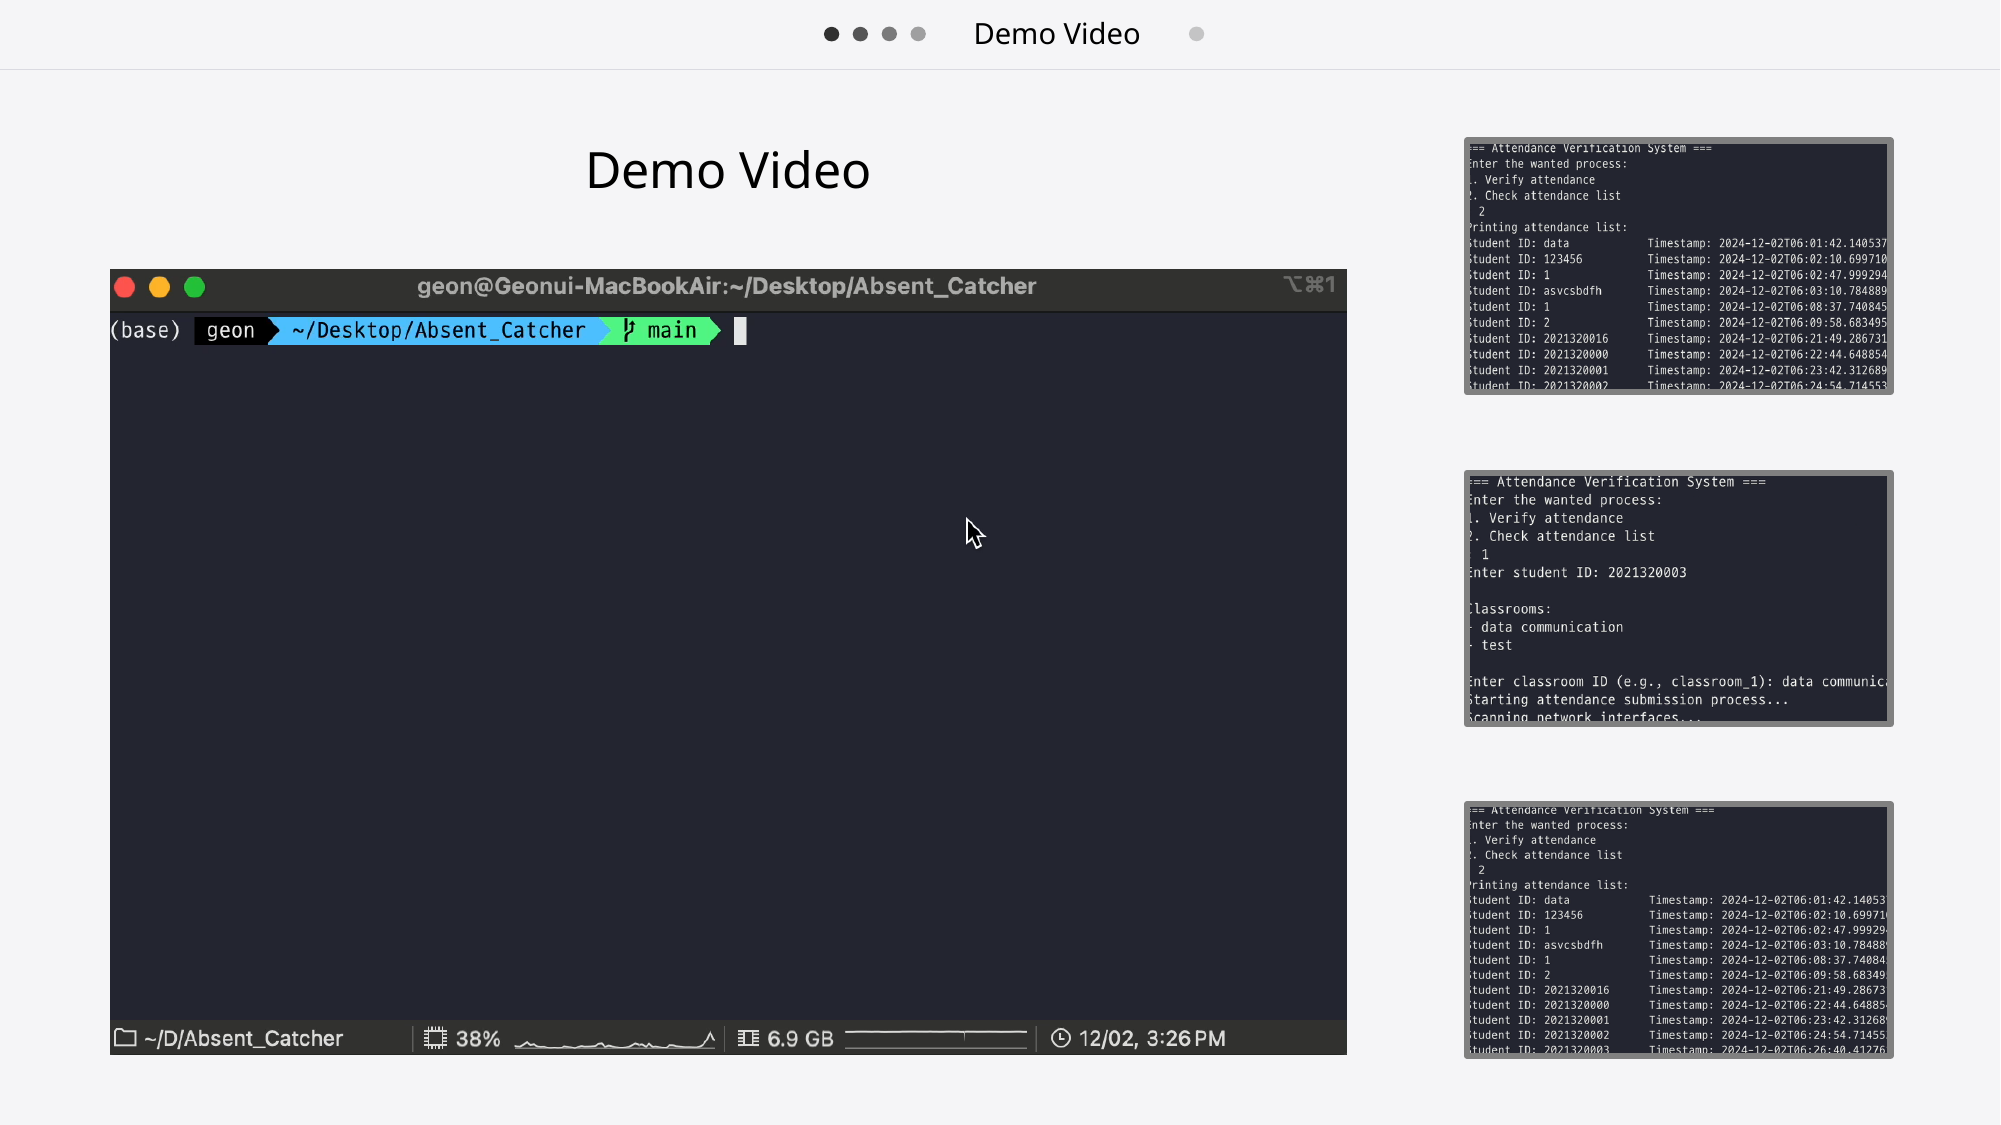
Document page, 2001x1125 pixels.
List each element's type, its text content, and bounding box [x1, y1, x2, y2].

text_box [823, 7, 1205, 59]
picture [1466, 803, 1891, 1057]
text_box Demo Video [345, 130, 1112, 206]
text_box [108, 267, 1348, 1057]
picture [1466, 472, 1891, 725]
picture [1466, 139, 1891, 393]
